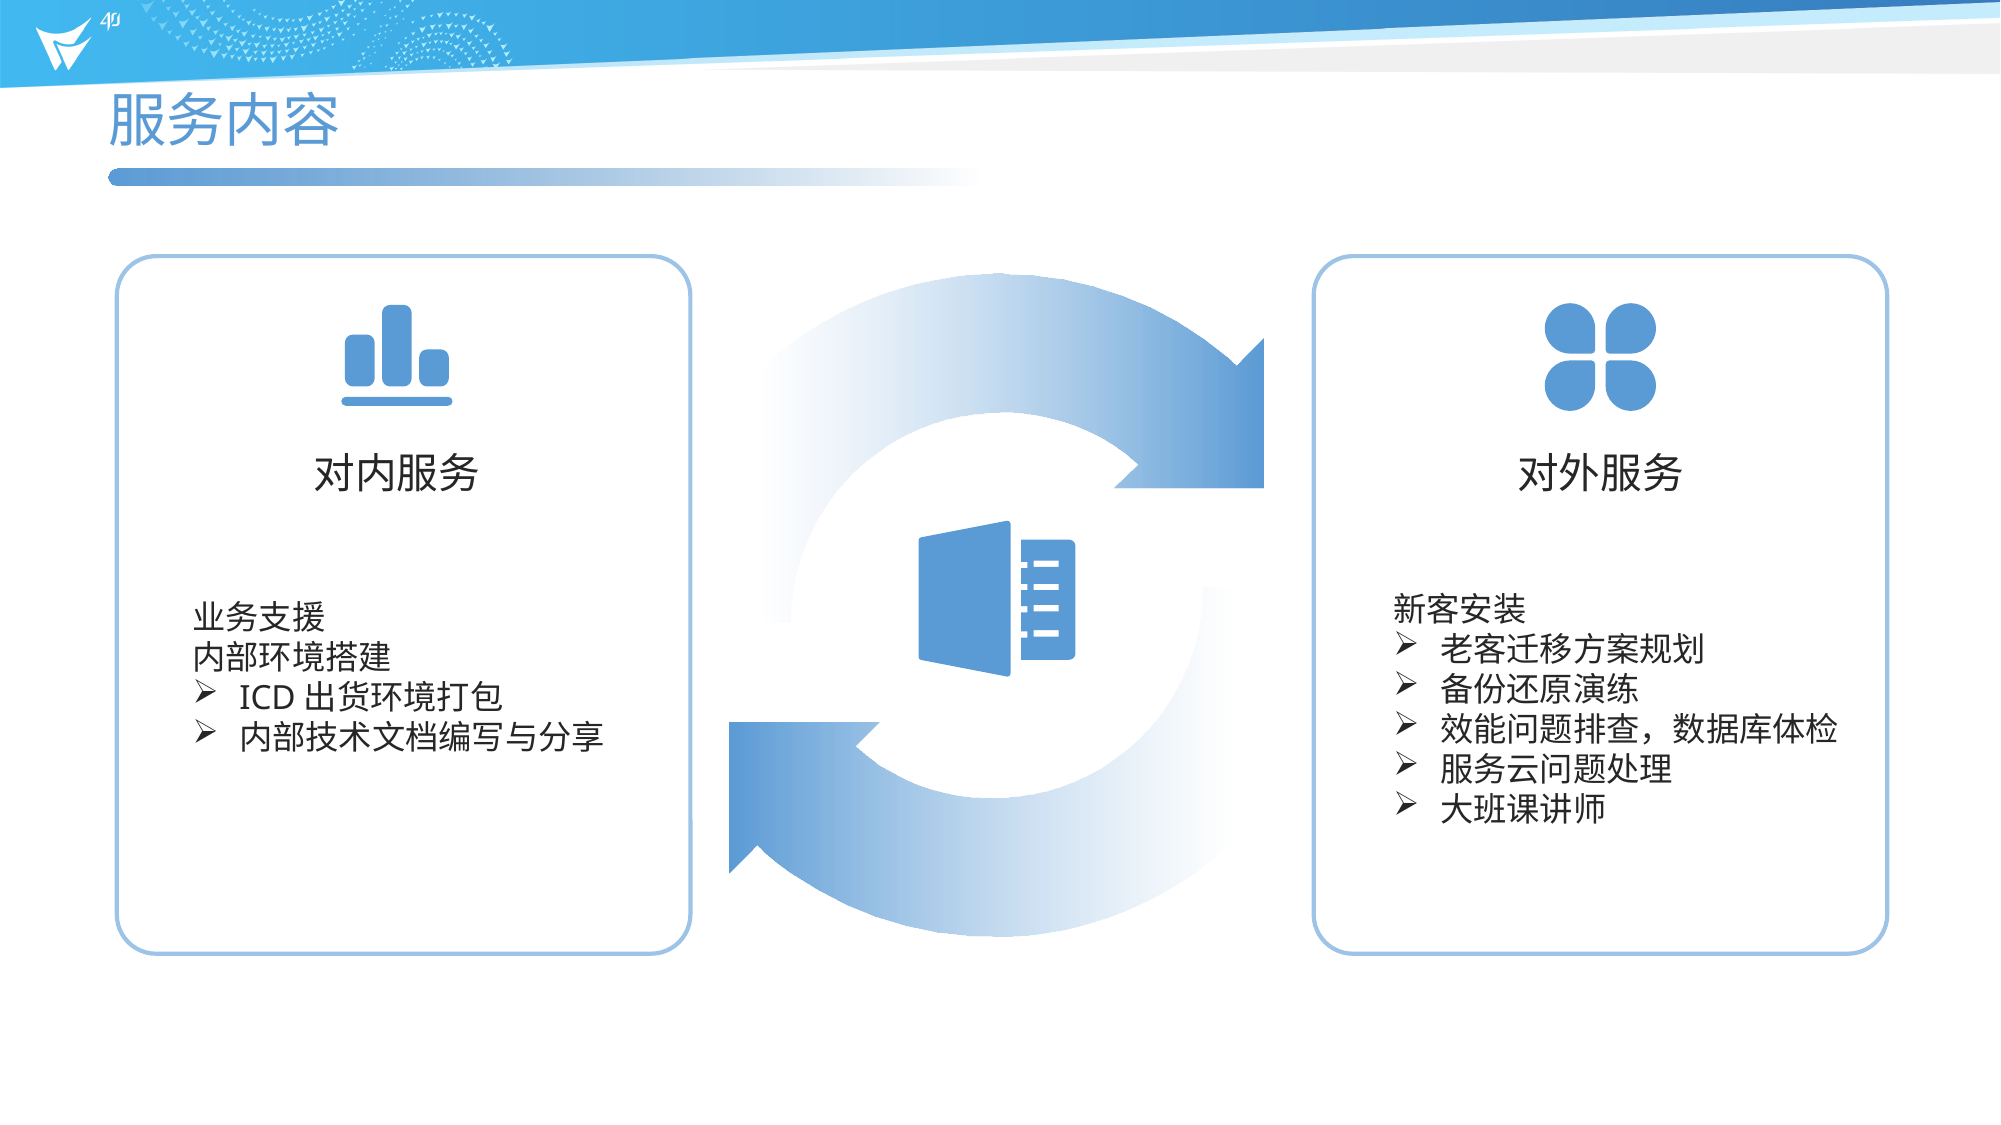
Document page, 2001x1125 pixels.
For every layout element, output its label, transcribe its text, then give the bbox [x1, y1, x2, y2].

text_box [1313, 256, 1888, 954]
text_box [1605, 360, 1657, 411]
text_box [344, 334, 375, 387]
text_box [1544, 303, 1596, 354]
text_box [1605, 303, 1657, 354]
text_box [419, 349, 449, 387]
text_box 对内服务 [156, 446, 638, 497]
text_box [1021, 539, 1076, 660]
text_box [116, 256, 691, 954]
text_box [691, 273, 1264, 623]
text_box 服务内容 [108, 79, 1890, 157]
picture [0, 0, 2001, 88]
text_box [382, 304, 412, 387]
text_box 业务支援 内部环境搭建 ICD出货环境打包 内部技术文档编写与分享 [192, 596, 614, 773]
text_box [729, 587, 1313, 937]
text_box [108, 168, 1197, 186]
text_box [918, 520, 1011, 677]
text_box 新客安装 老客迁移方案规划 备份还原演练 效能问题排查，数据库体检 服务云问题处理 大班课讲师 [1393, 588, 1848, 854]
text_box 对外服务 [1359, 446, 1842, 497]
text_box [341, 396, 453, 406]
text_box [1544, 360, 1596, 411]
